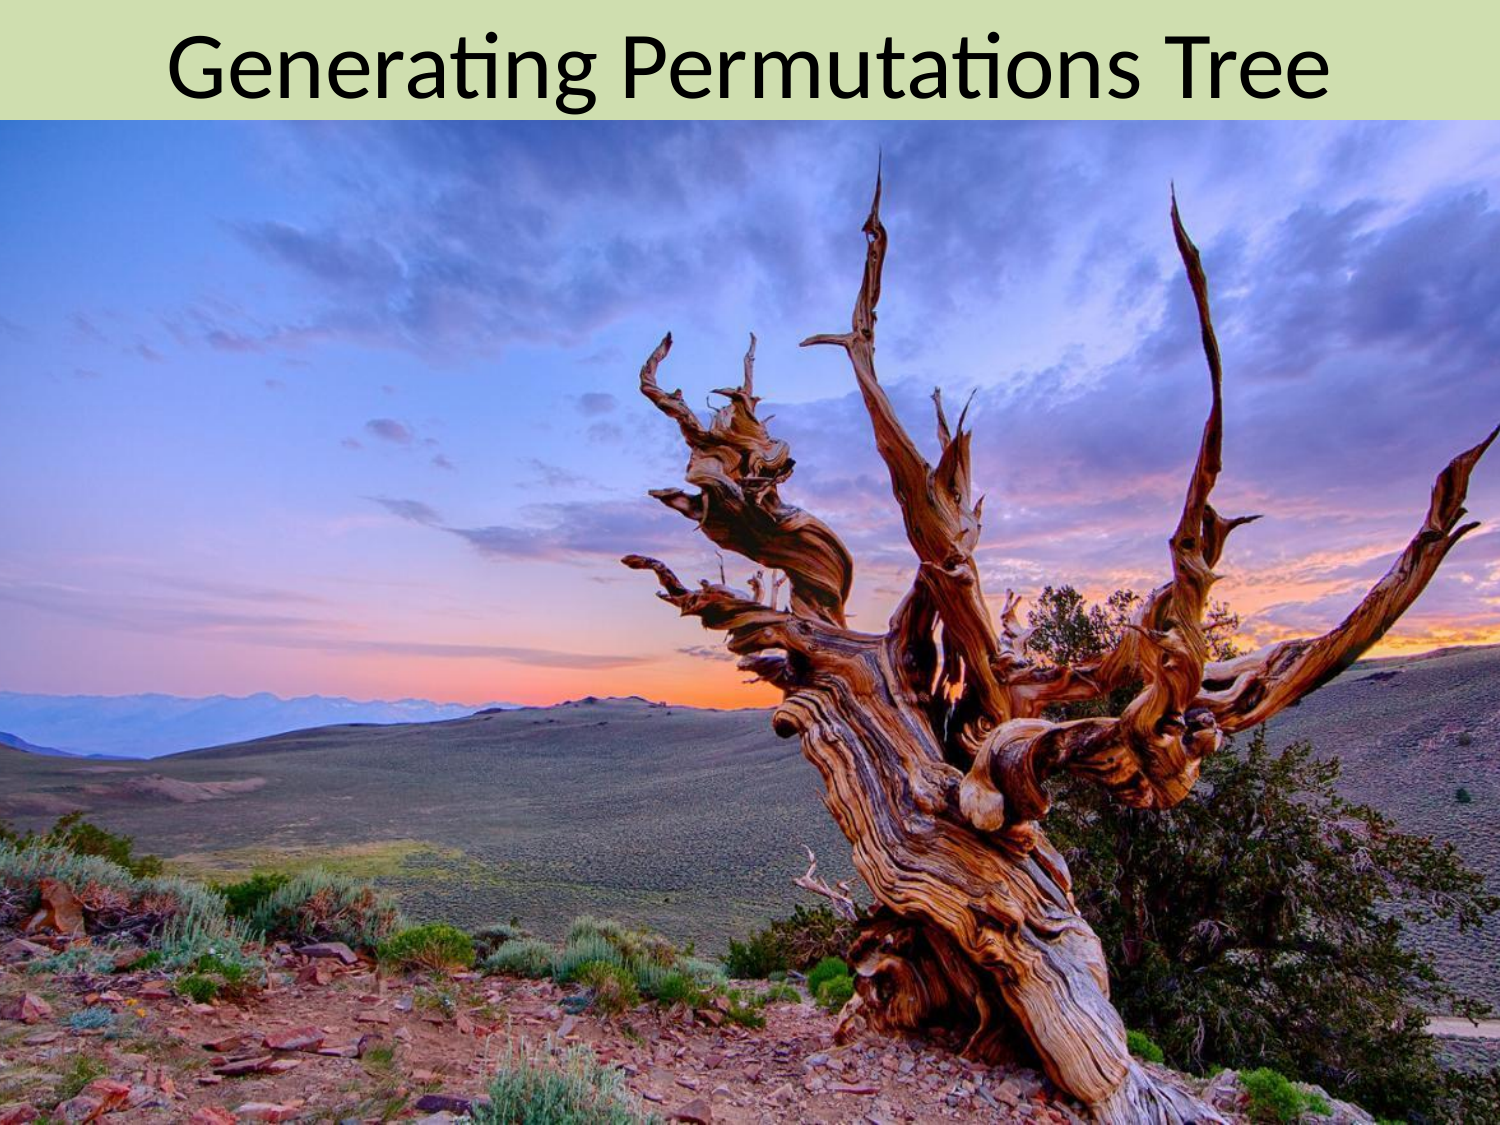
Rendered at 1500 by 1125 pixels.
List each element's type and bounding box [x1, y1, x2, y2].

text_box [0, 0, 1500, 120]
picture [0, 120, 1500, 1125]
